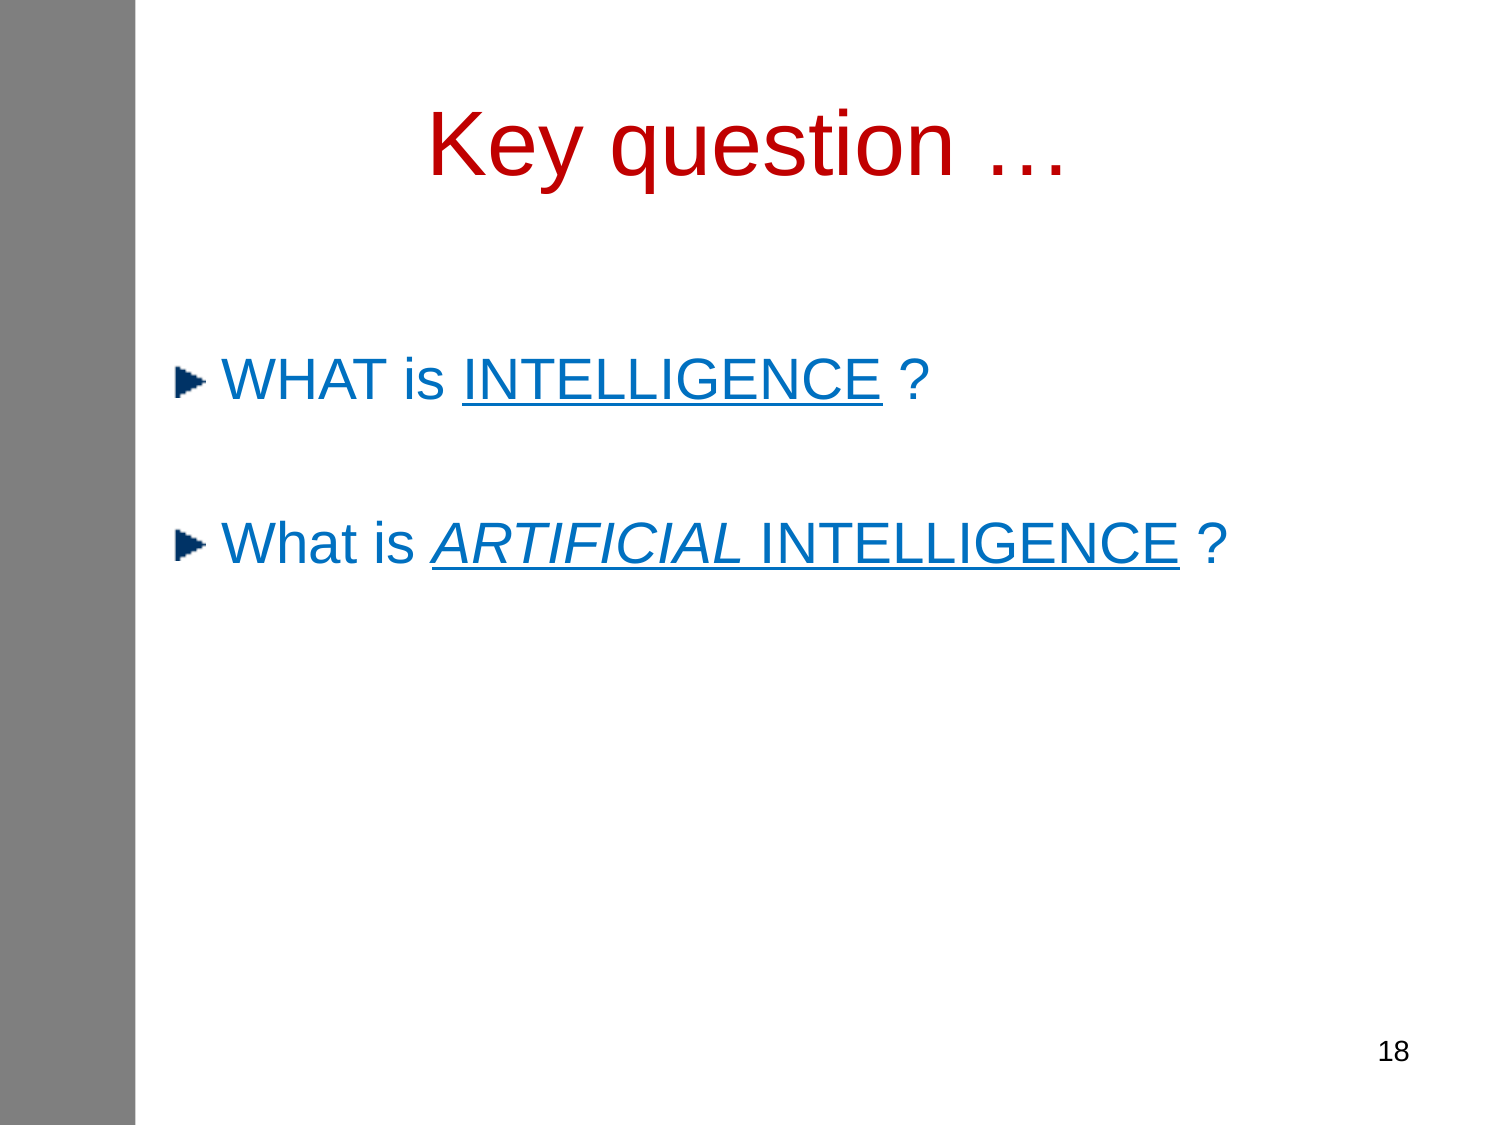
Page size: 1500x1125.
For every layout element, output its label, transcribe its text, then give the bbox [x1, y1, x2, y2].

list WHAT is INTELLIGENCE ? What is ARTIFICIAL INTELLIGENCE ? [150, 232, 1500, 975]
slide_number 18 [1074, 1024, 1426, 1103]
title Key question … [75, 45, 1425, 233]
picture [165, 519, 206, 561]
picture [165, 356, 206, 398]
